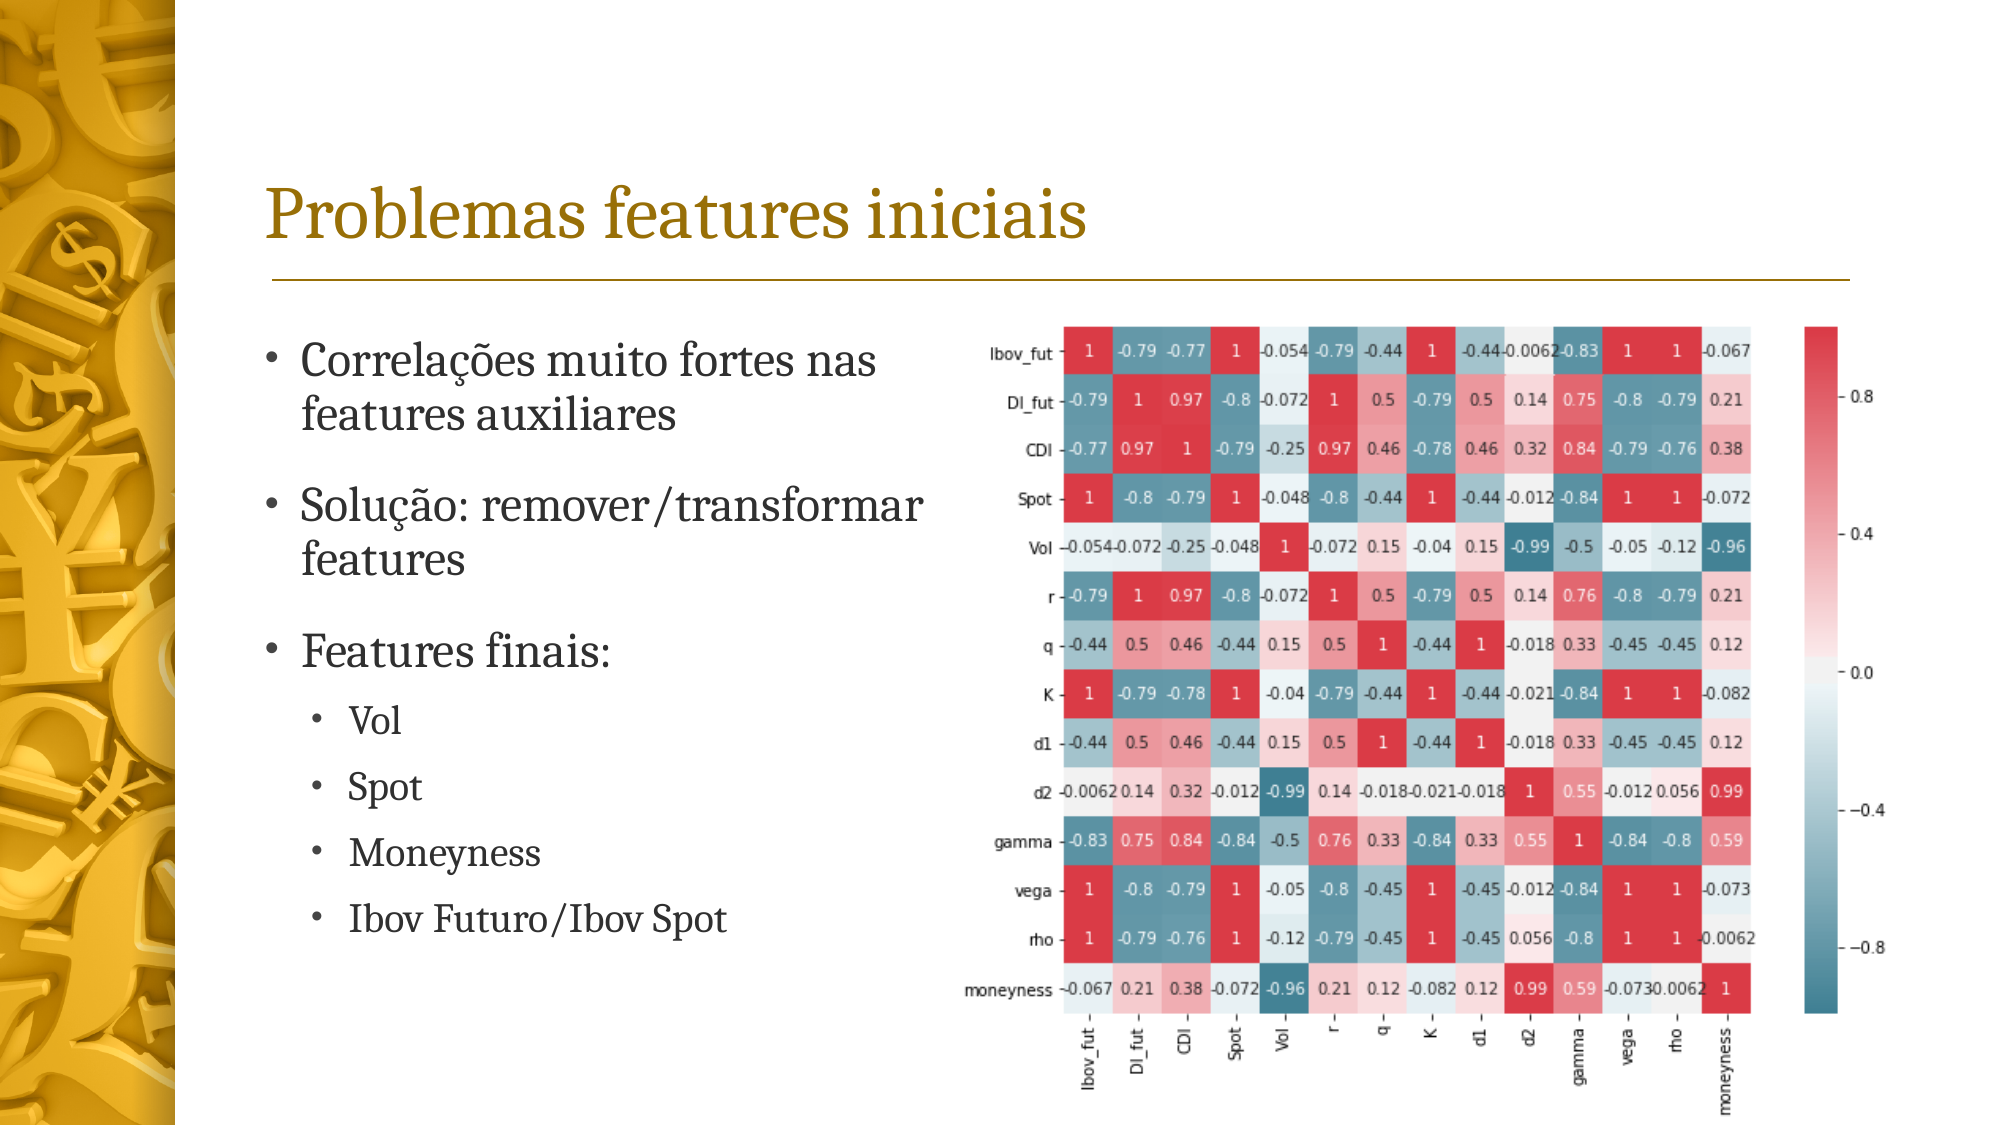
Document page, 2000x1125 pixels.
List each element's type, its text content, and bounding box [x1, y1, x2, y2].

list Correlações muito fortes nas features auxiliares Solução: remover/transformar features Features finais: Vol Spot Moneyness Ibov Futuro/Ibov Spot [249, 325, 941, 1013]
picture [0, 0, 175, 1125]
title Problemas features iniciais [249, 62, 1863, 263]
picture [952, 316, 1898, 1125]
